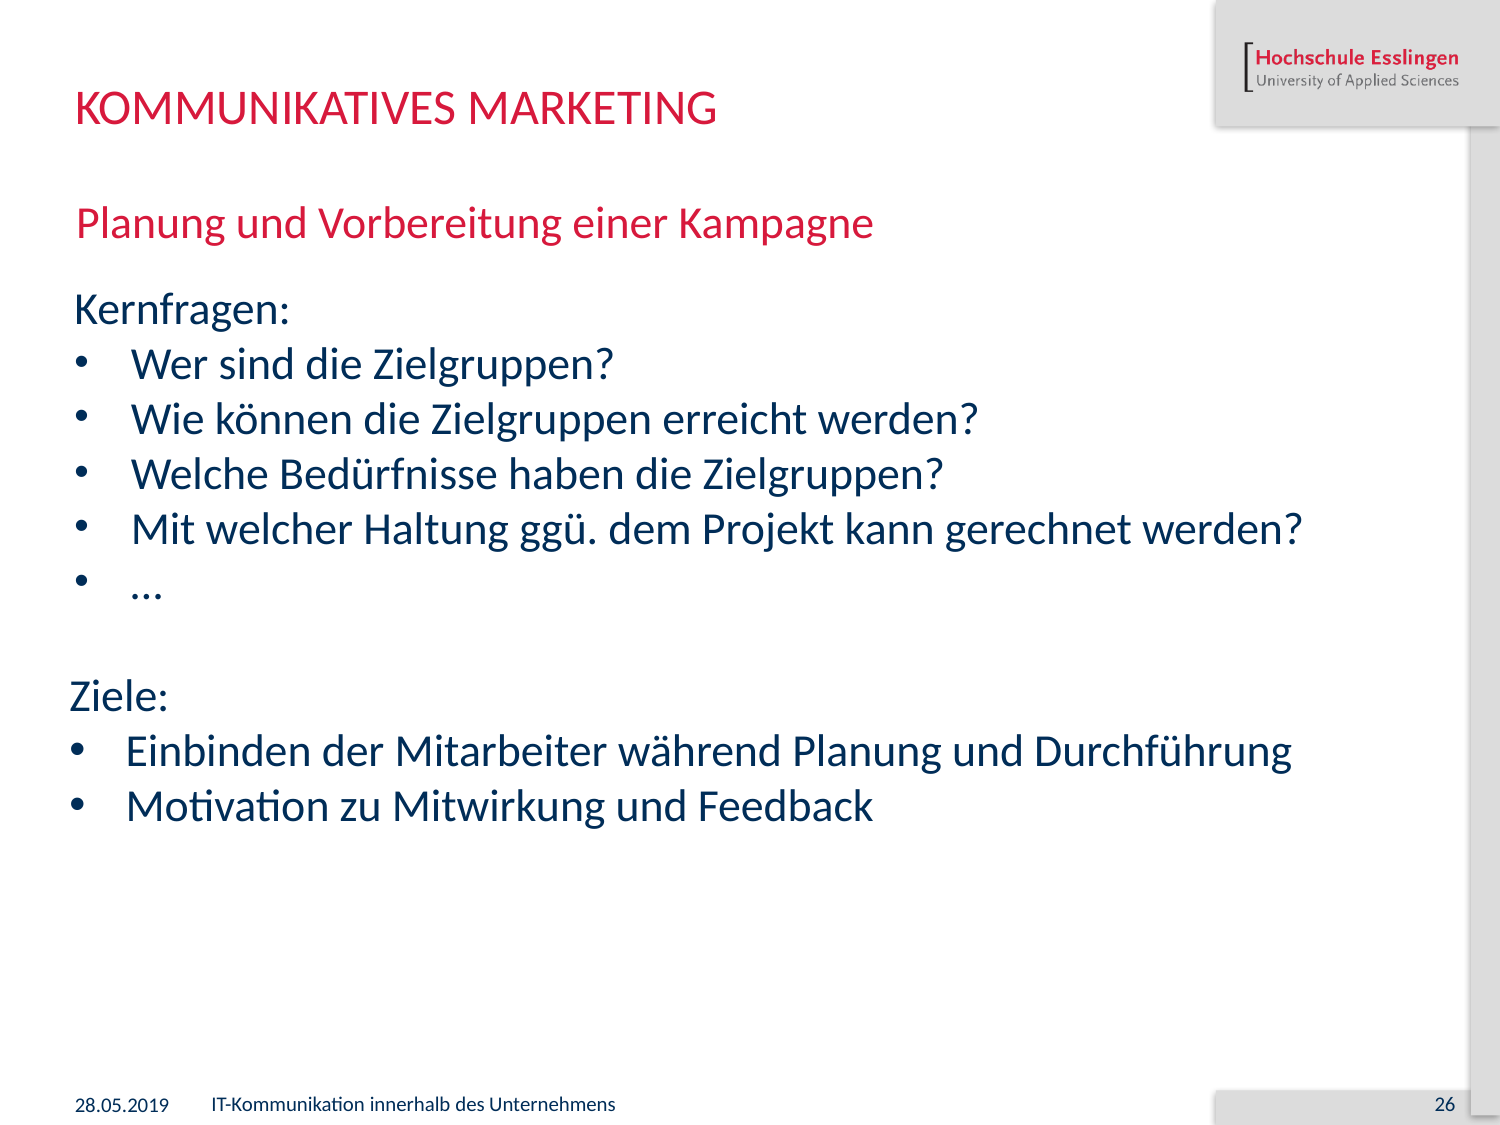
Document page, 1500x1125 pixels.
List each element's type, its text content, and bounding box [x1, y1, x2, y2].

list Planung und Vorbereitung einer Kampagne [76, 192, 1188, 258]
list Kernfragen: Wer sind die Zielgruppen? Wie können die Zielgruppen erreicht werden? Welche Bedürfnisse haben die Zielgruppen? Mit welcher Haltung ggü. dem Projekt kann gerechnet werden? … [74, 278, 1352, 638]
title Kommunikatives Marketing [75, 75, 1188, 136]
slide_number 26 [1376, 1090, 1471, 1125]
text_box Ziele: Einbinden der Mitarbeiter während Planung und Durchführung Motivation zu Mitwirkung und Feedback [69, 658, 1346, 839]
footer IT-Kommunikation innerhalb des Unternehmens [211, 1090, 1188, 1125]
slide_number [74, 1090, 211, 1125]
